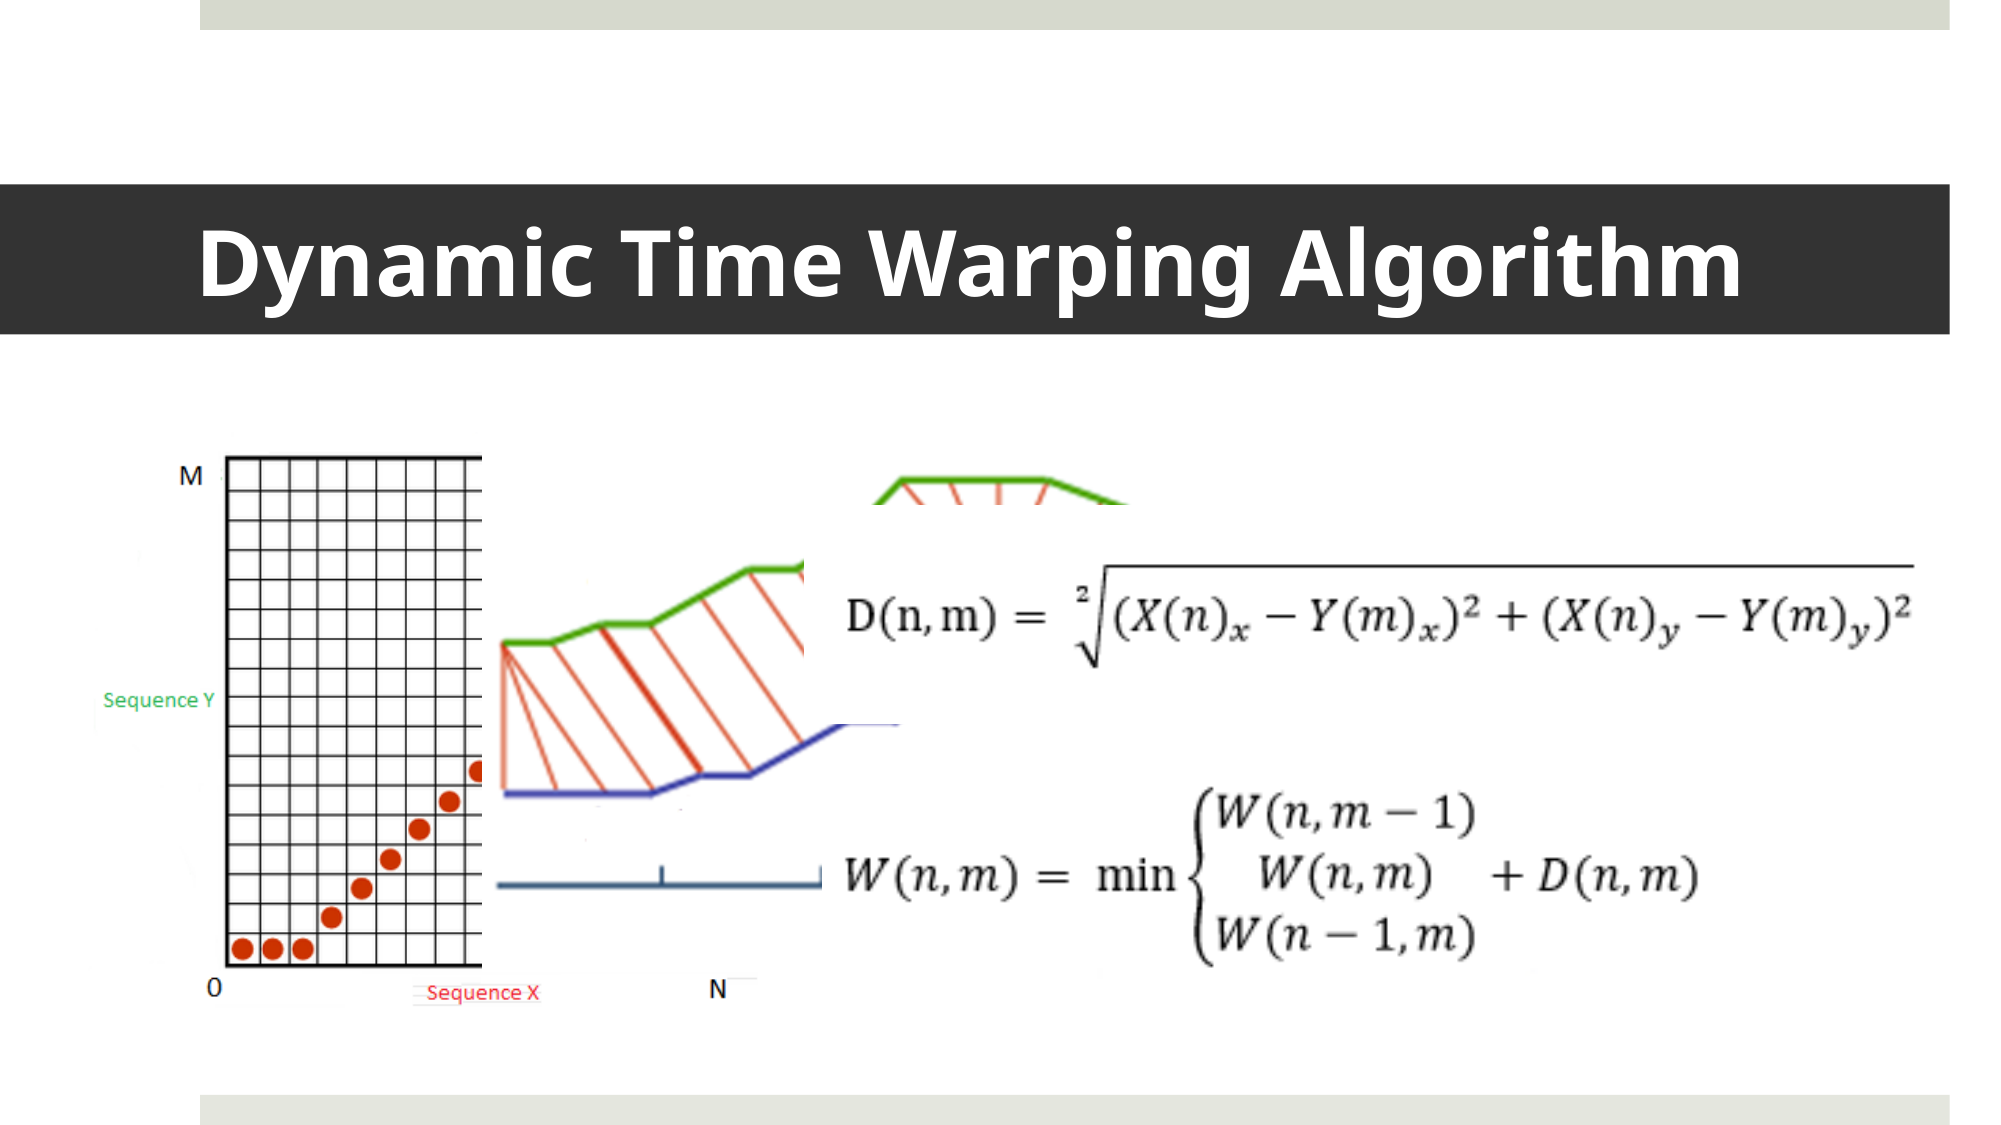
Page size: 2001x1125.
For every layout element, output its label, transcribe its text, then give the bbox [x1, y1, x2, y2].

picture [481, 432, 1978, 1015]
title Dynamic Time Warping Algorithm [0, 184, 1950, 335]
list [87, 432, 822, 1015]
